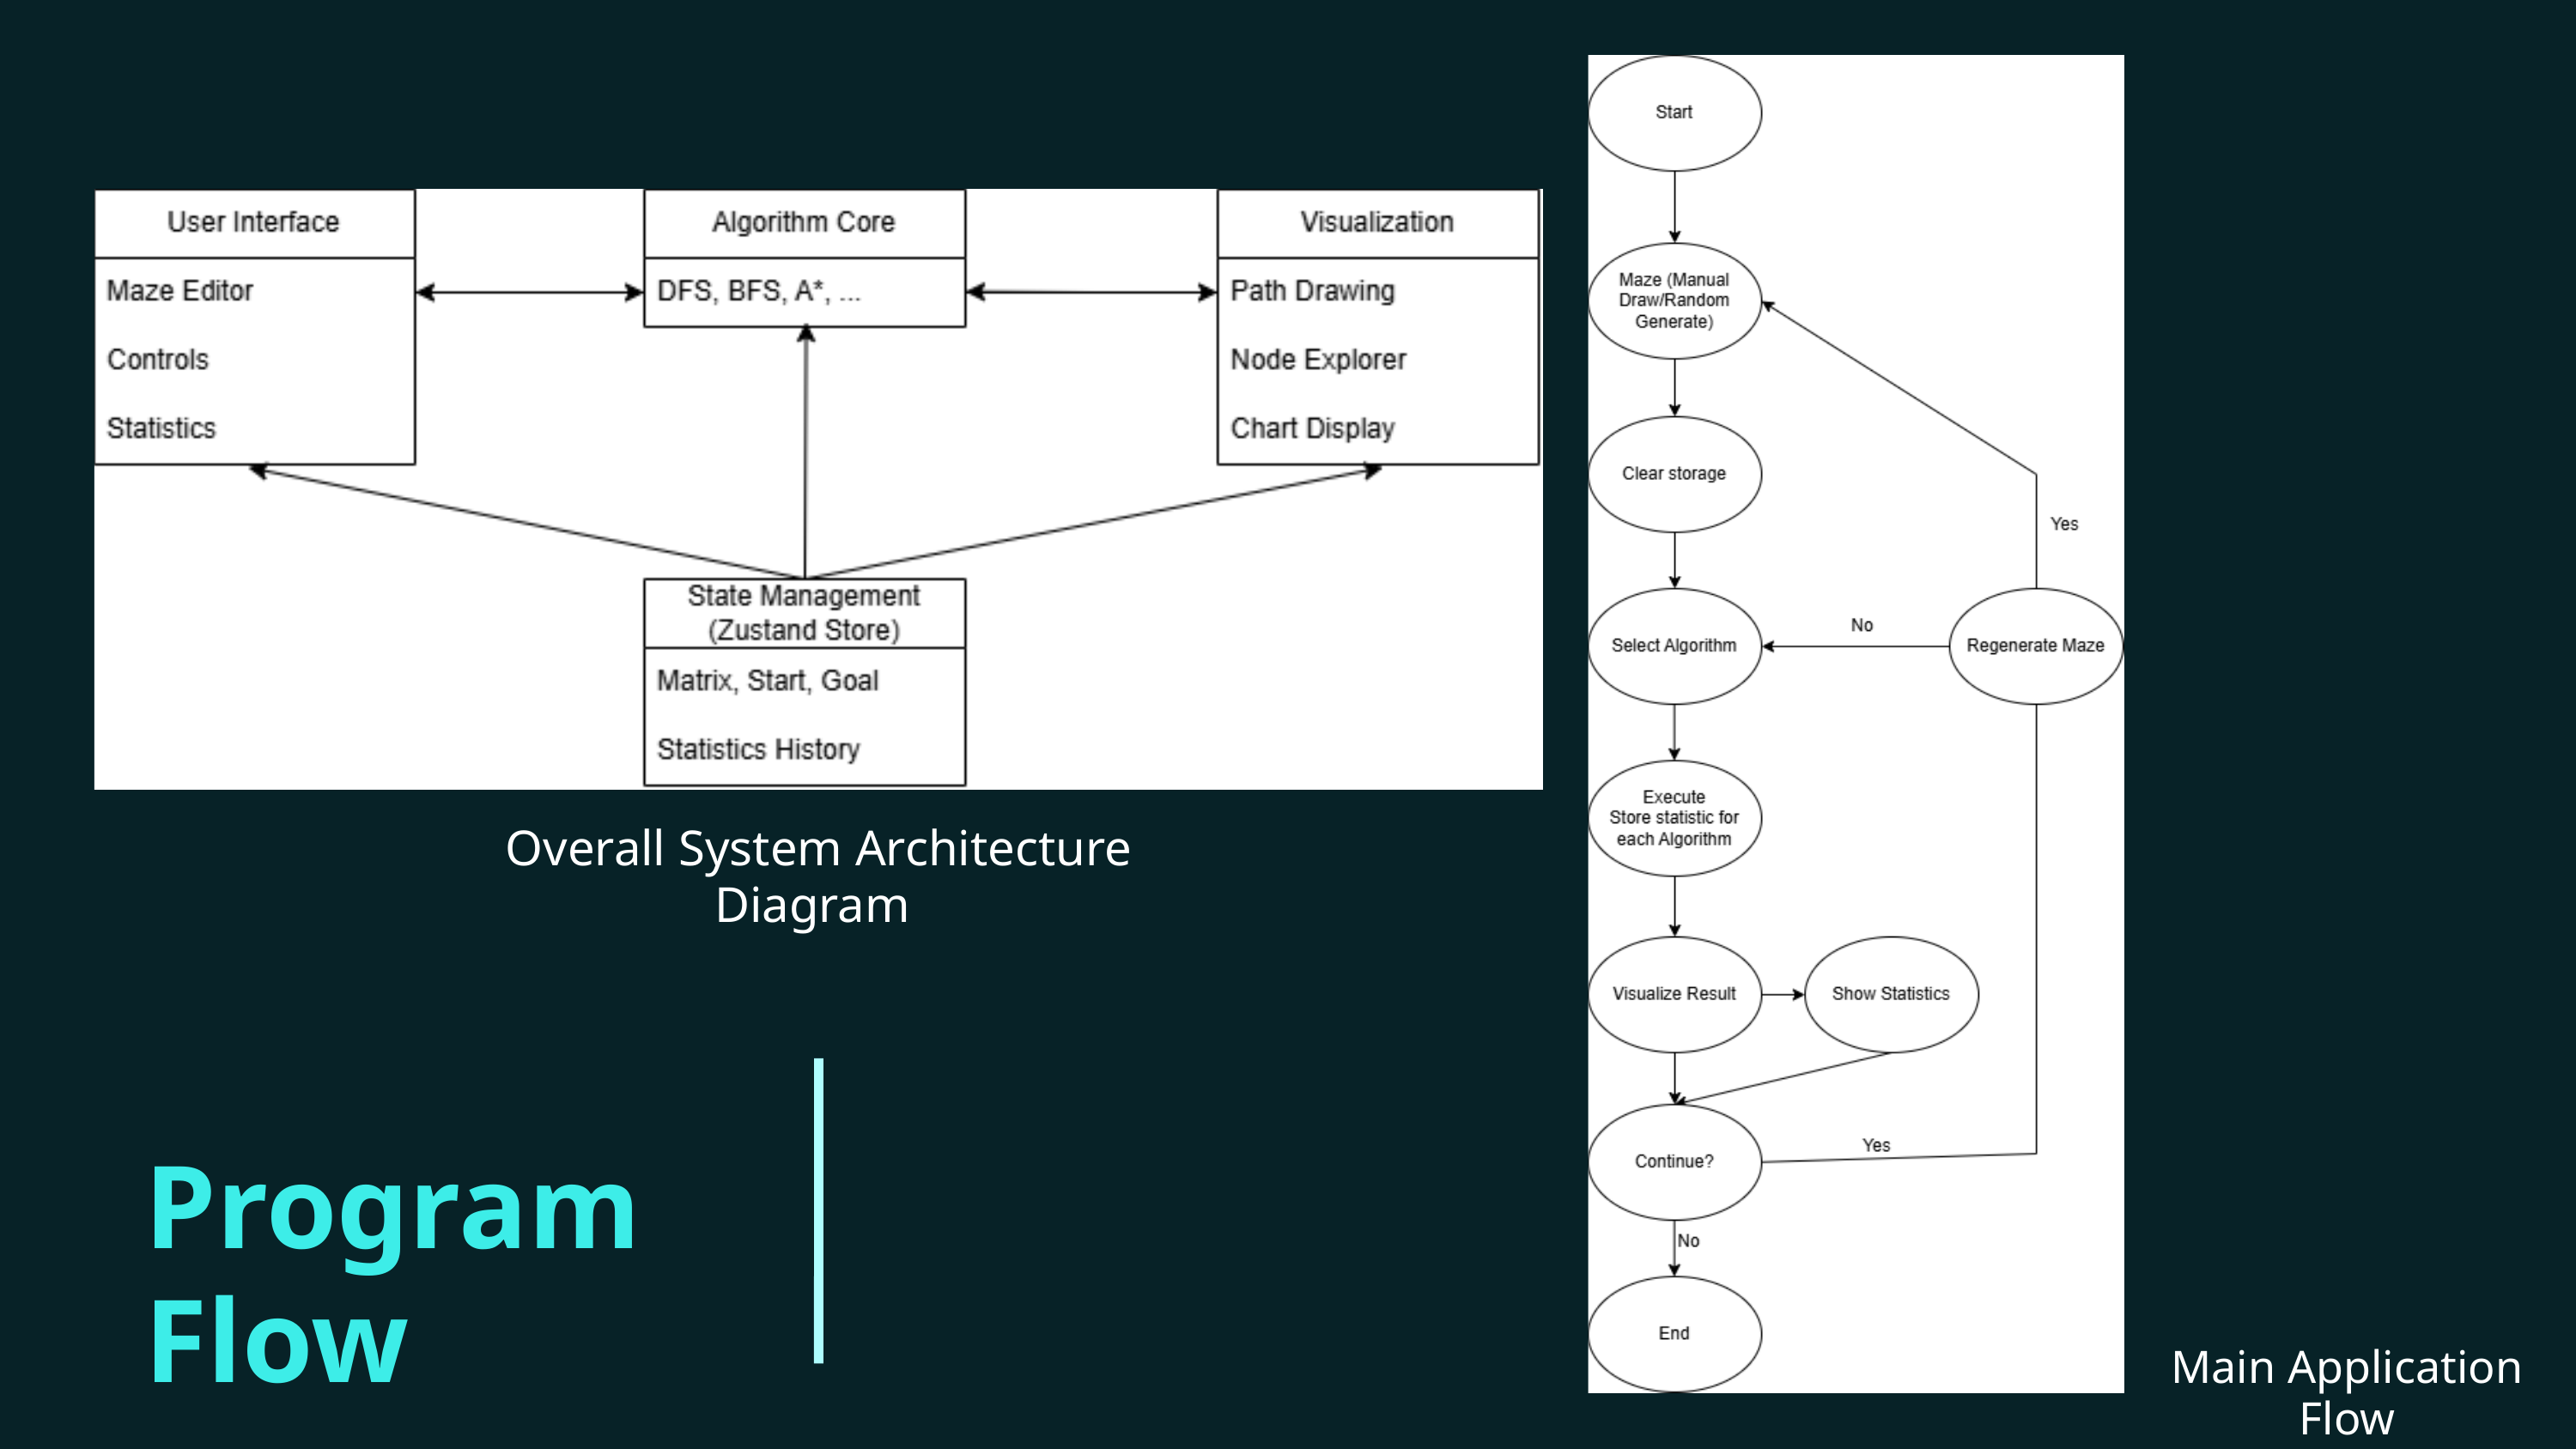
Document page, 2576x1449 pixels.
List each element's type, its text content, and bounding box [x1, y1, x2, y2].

text_box Program Flow [144, 1137, 819, 1406]
text_box Overall System Architecture Diagram [465, 819, 1173, 932]
text_box Main Application Flow [2152, 1339, 2543, 1445]
text_box [94, 189, 1543, 790]
text_box [1588, 55, 2124, 1393]
